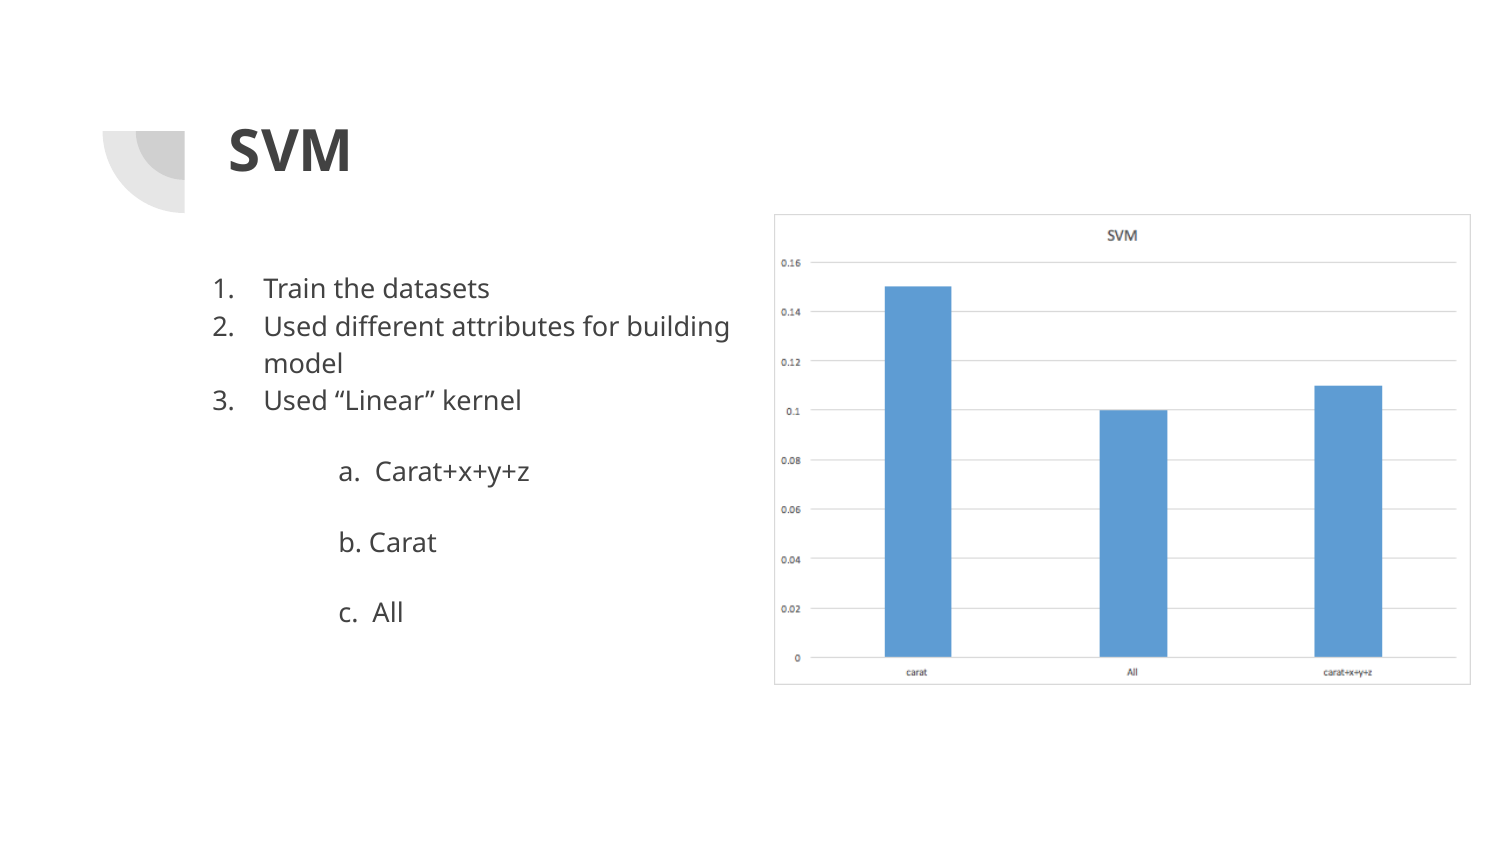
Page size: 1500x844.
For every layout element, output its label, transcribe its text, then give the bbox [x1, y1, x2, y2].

list Train the datasets Used different attributes for building model Used “Linear” kernel a. Carat+x+y+z b. Carat c. All [173, 251, 769, 669]
title SVM [213, 98, 1368, 251]
picture [774, 214, 1471, 685]
